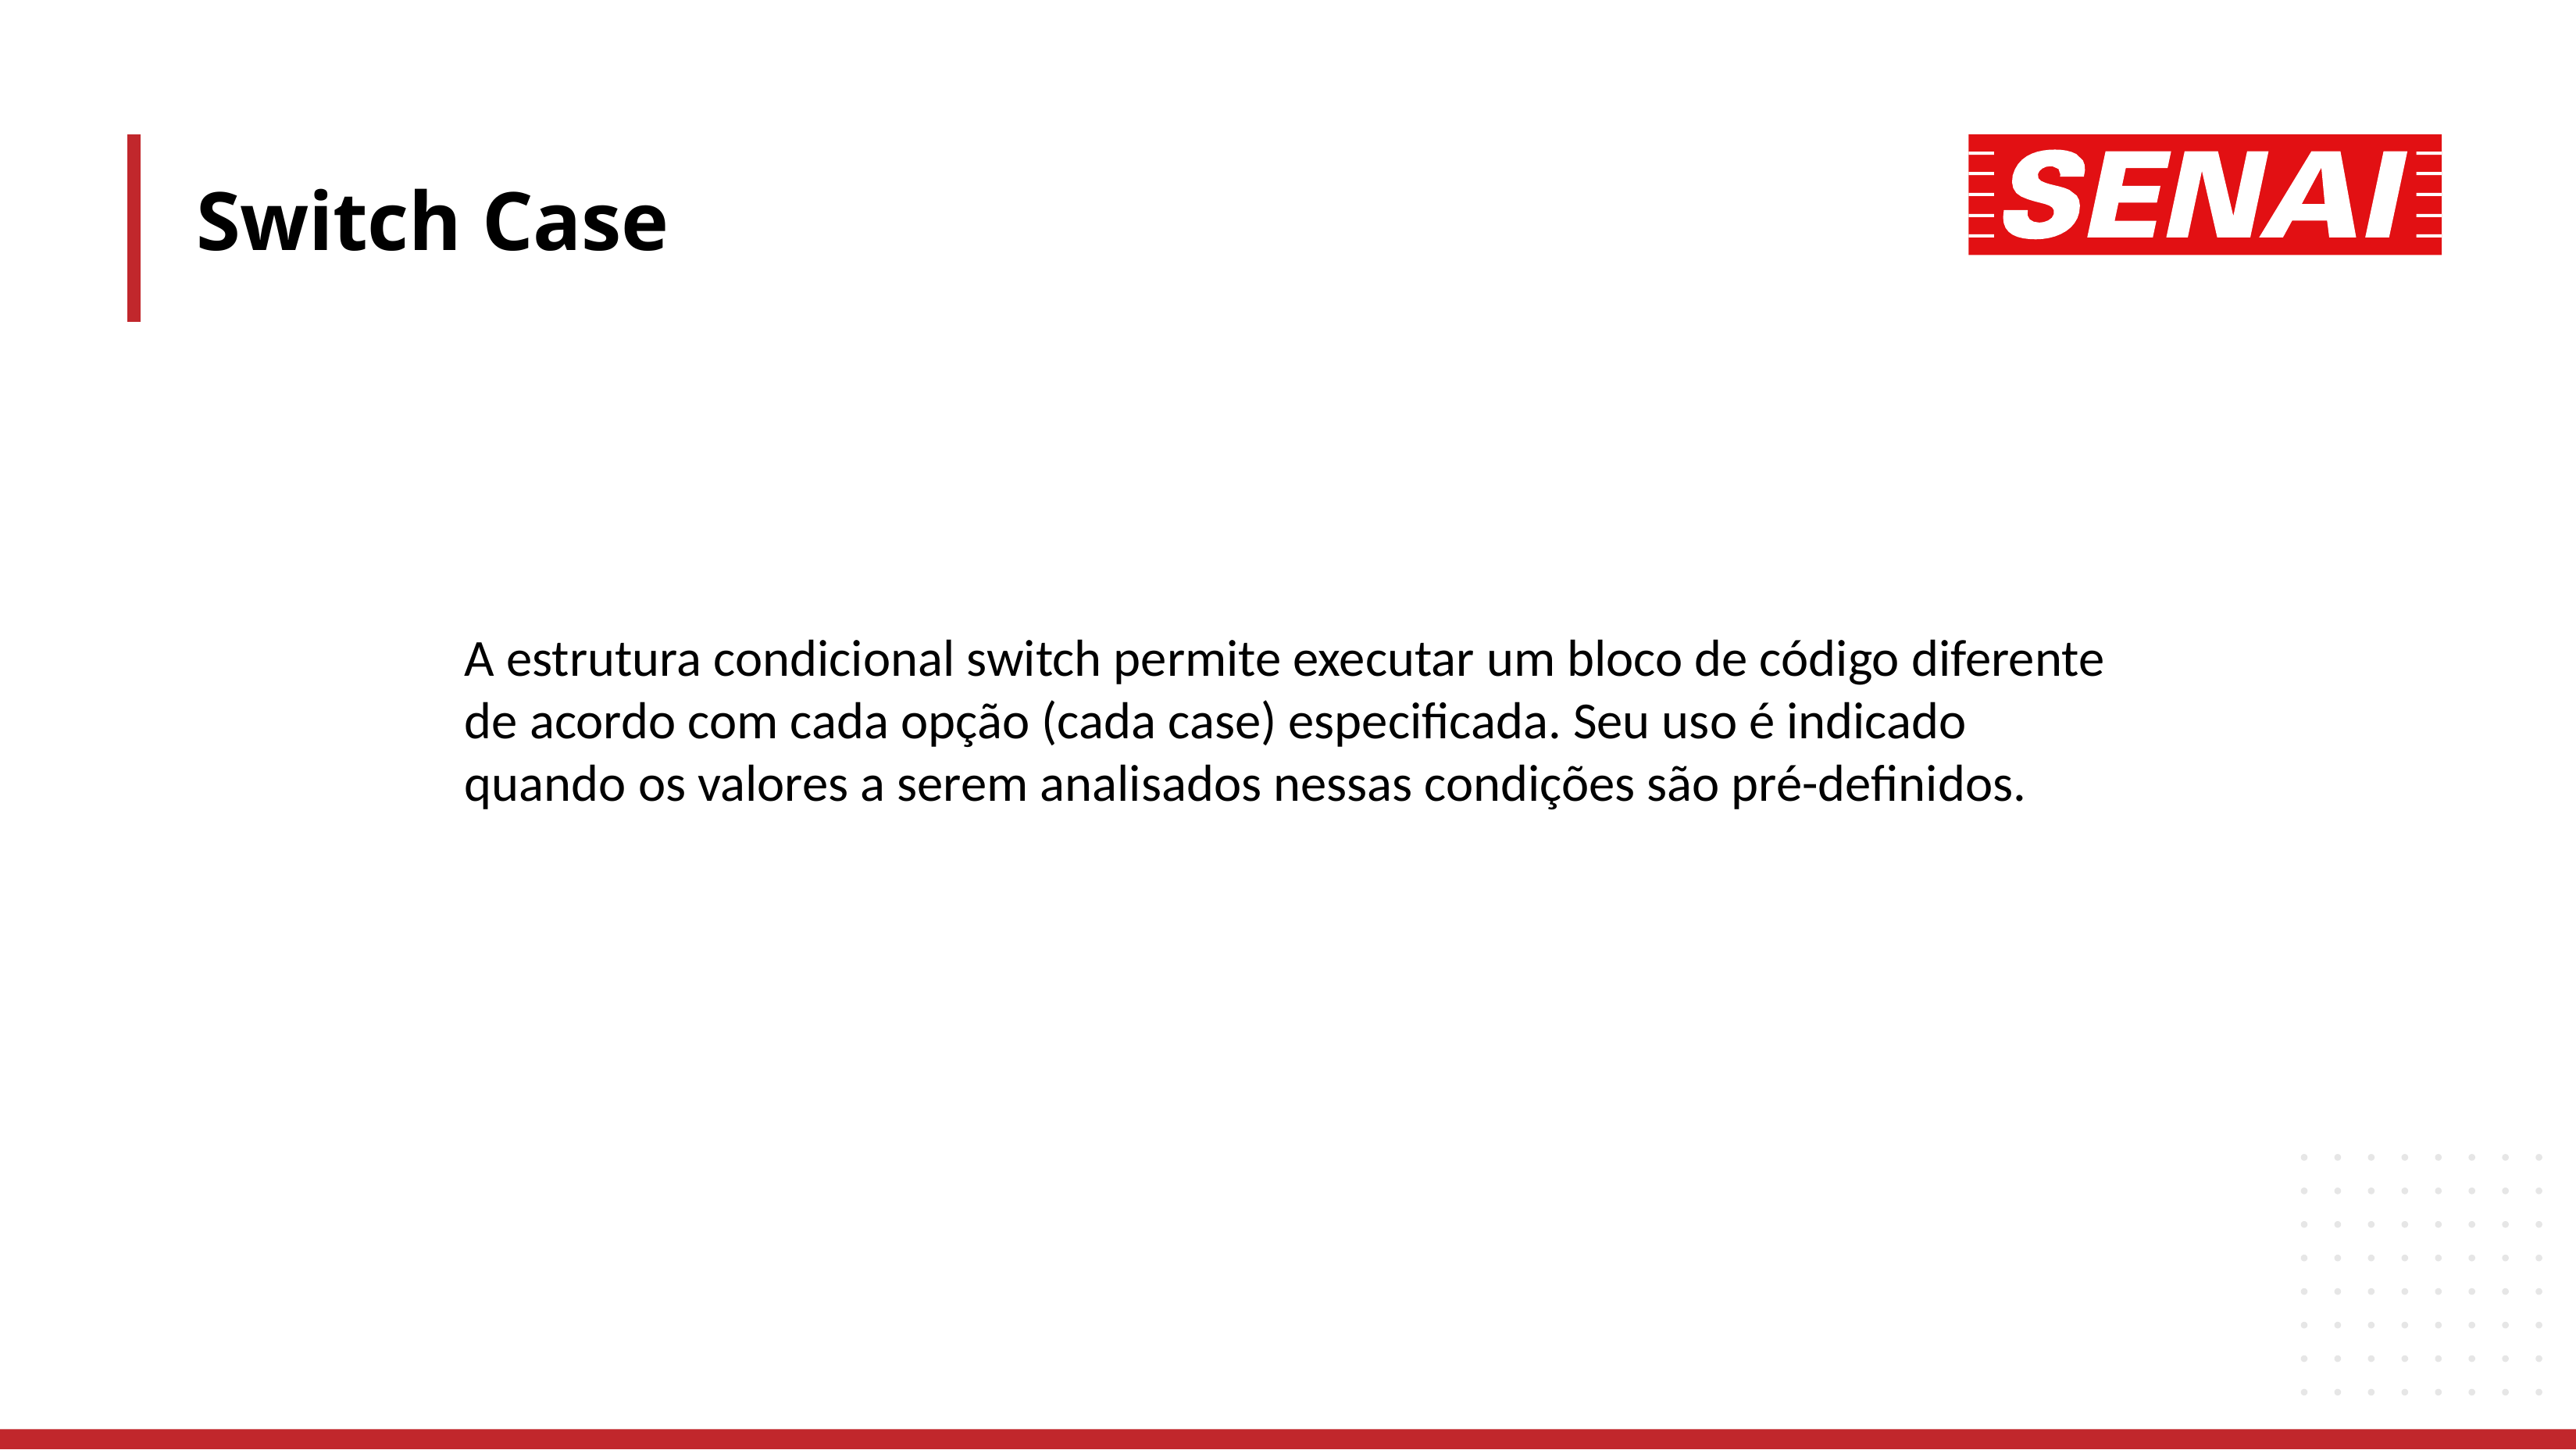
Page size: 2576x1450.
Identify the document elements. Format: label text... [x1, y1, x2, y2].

text_box [2502, 1355, 2509, 1362]
text_box [2367, 1321, 2375, 1329]
text_box [2535, 1288, 2542, 1295]
text_box [2300, 1221, 2308, 1228]
text_box [2502, 1188, 2509, 1195]
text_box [1968, 134, 2442, 255]
text_box [2435, 1221, 2442, 1228]
text_box [2334, 1188, 2342, 1195]
text_box [2401, 1388, 2409, 1396]
text_box [2300, 1388, 2308, 1396]
text_box [2468, 1288, 2476, 1295]
text_box [2535, 1221, 2542, 1228]
text_box [2468, 1188, 2476, 1195]
text_box [2334, 1154, 2342, 1161]
text_box [2334, 1355, 2342, 1362]
text_box [2468, 1221, 2476, 1228]
text_box [2468, 1154, 2476, 1161]
text_box [2401, 1288, 2409, 1295]
text_box [2300, 1355, 2308, 1362]
text_box [2300, 1188, 2308, 1195]
text_box [2334, 1288, 2342, 1295]
text_box [2435, 1288, 2442, 1295]
text_box [2334, 1254, 2342, 1262]
text_box [2401, 1321, 2409, 1329]
text_box [2435, 1254, 2442, 1262]
text_box [2435, 1388, 2442, 1396]
text_box [2334, 1388, 2342, 1396]
text_box [2401, 1188, 2409, 1195]
text_box [2468, 1355, 2476, 1362]
text_box [2367, 1388, 2375, 1396]
text_box [2535, 1154, 2542, 1161]
text_box A estrutura condicional switch permite executar um bloco de código diferente de acordo com cada opção (cada case) especificada. Seu uso é indicado quando os valores a serem analisados nessas condições são pré-definidos. [453, 618, 2123, 818]
text_box [2435, 1355, 2442, 1362]
text_box [2367, 1221, 2375, 1228]
text_box [2300, 1254, 2308, 1262]
text_box [2468, 1321, 2476, 1329]
text_box [0, 1429, 2576, 1449]
text_box [2435, 1154, 2442, 1161]
text_box [2401, 1355, 2409, 1362]
text_box [2435, 1321, 2442, 1329]
text_box [2367, 1154, 2375, 1161]
text_box [2401, 1221, 2409, 1228]
text_box [2367, 1254, 2375, 1262]
text_box [2367, 1288, 2375, 1295]
text_box [2435, 1188, 2442, 1195]
text_box [2401, 1154, 2409, 1161]
text_box [2367, 1355, 2375, 1362]
text_box [2535, 1355, 2542, 1362]
text_box [2468, 1388, 2476, 1396]
text_box [2334, 1221, 2342, 1228]
text_box [2334, 1321, 2342, 1329]
text_box [2535, 1388, 2542, 1396]
text_box [2535, 1188, 2542, 1195]
text_box [2300, 1321, 2308, 1329]
text_box [2502, 1254, 2509, 1262]
text_box [2502, 1288, 2509, 1295]
text_box [2535, 1321, 2542, 1329]
text_box [2468, 1254, 2476, 1262]
text_box [2502, 1388, 2509, 1396]
text_box [2401, 1254, 2409, 1262]
text_box [2535, 1254, 2542, 1262]
text_box Switch Case [194, 167, 1518, 266]
text_box [2502, 1221, 2509, 1228]
text_box [2502, 1321, 2509, 1329]
text_box [2367, 1188, 2375, 1195]
text_box [2300, 1288, 2308, 1295]
text_box [2300, 1154, 2308, 1161]
text_box [2502, 1154, 2509, 1161]
